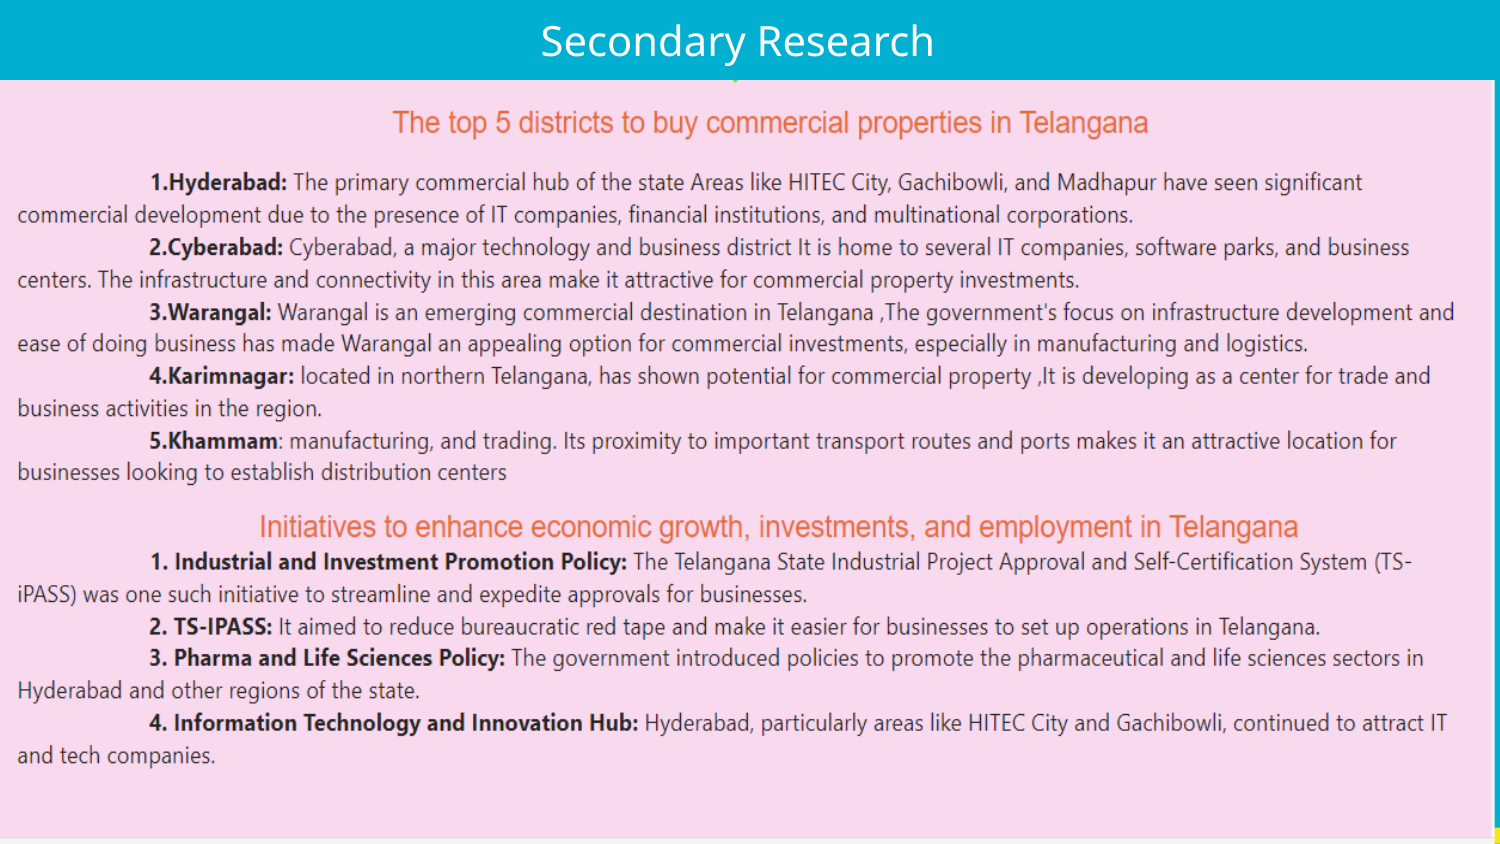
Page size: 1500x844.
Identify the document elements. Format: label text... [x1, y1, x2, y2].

picture [0, 80, 1495, 844]
title Secondary Research [39, 0, 1437, 78]
